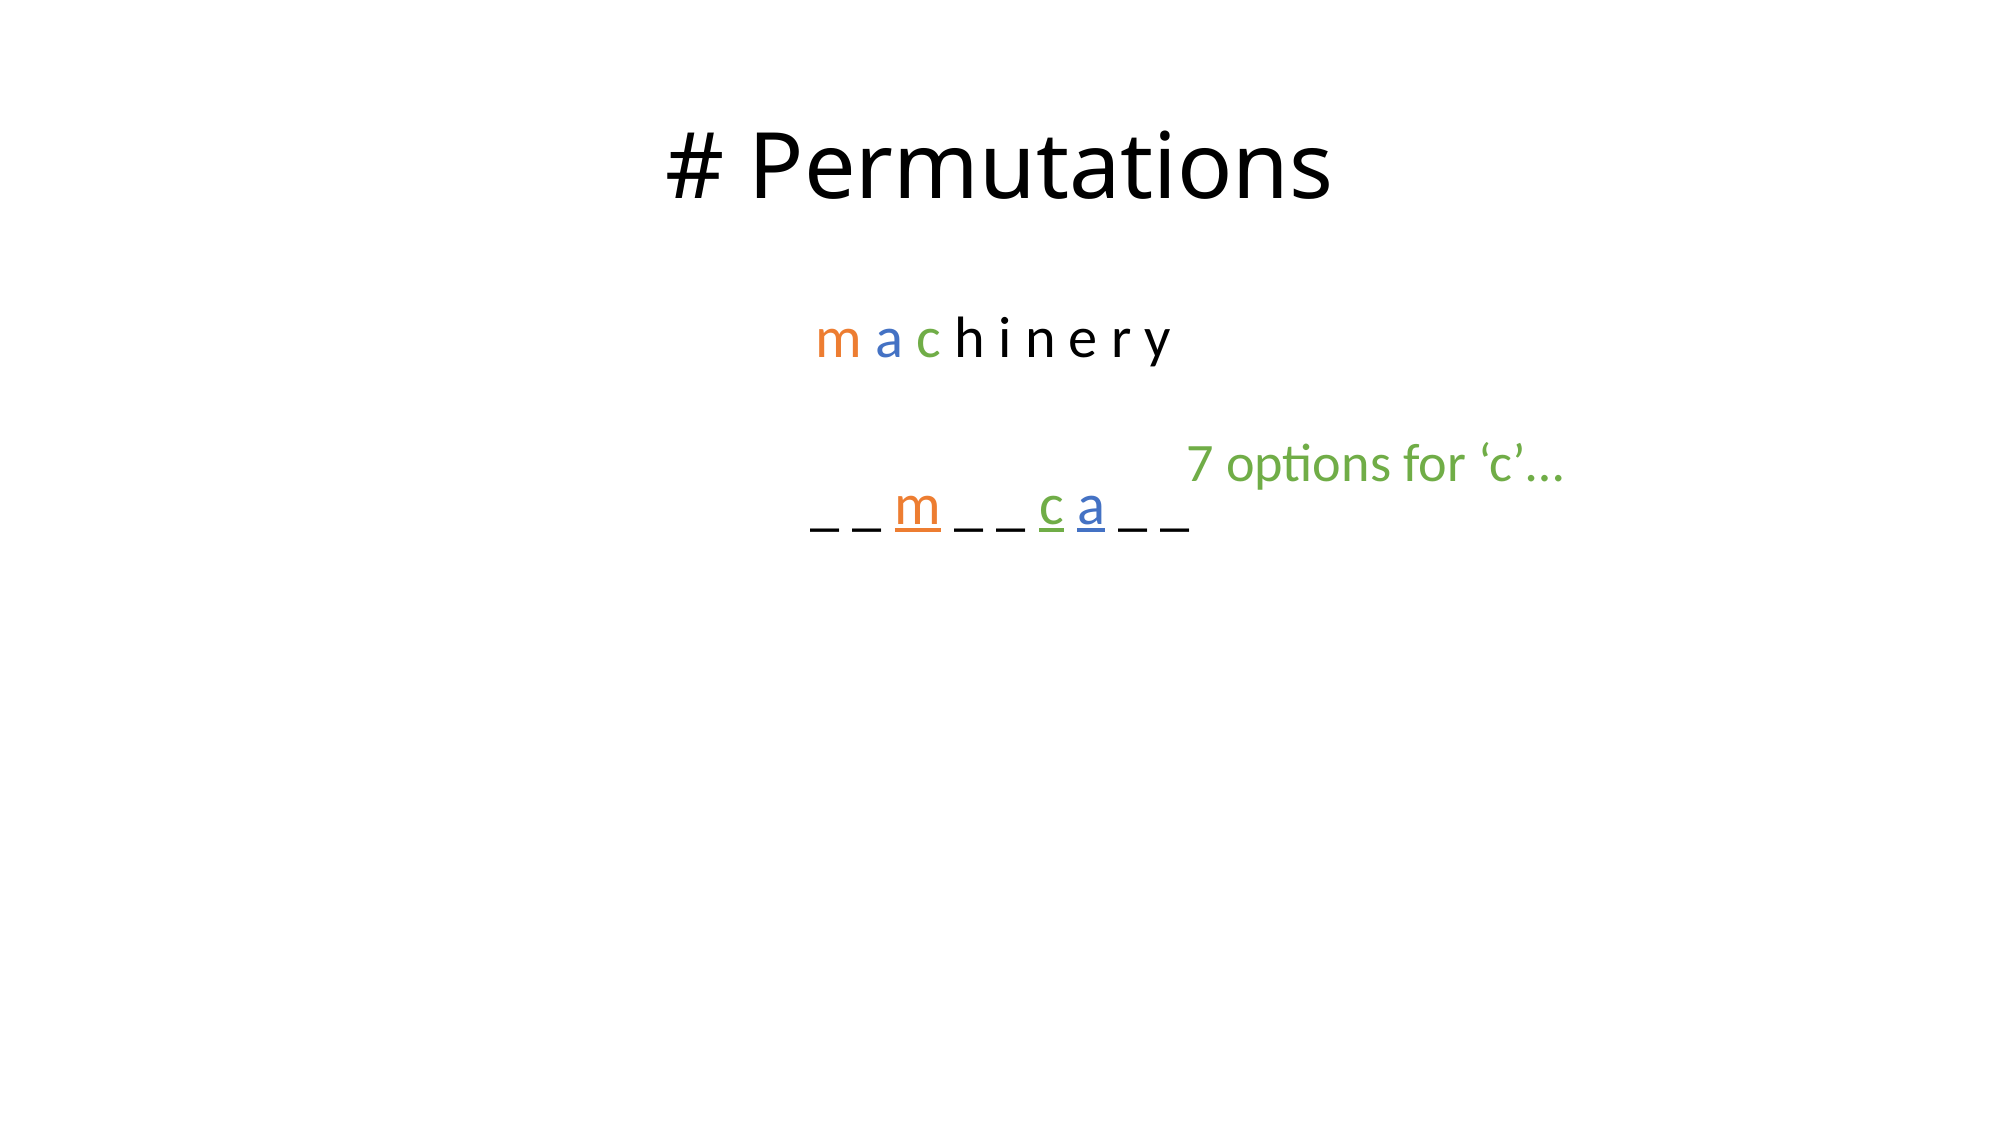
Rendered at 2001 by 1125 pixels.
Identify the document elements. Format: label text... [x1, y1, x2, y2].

list m a c h i n e r y _ _ m _ _ c a _ _ [137, 299, 1863, 1014]
title # Permutations [137, 59, 1863, 278]
text_box 7 options for ‘c’… [1171, 420, 1686, 501]
